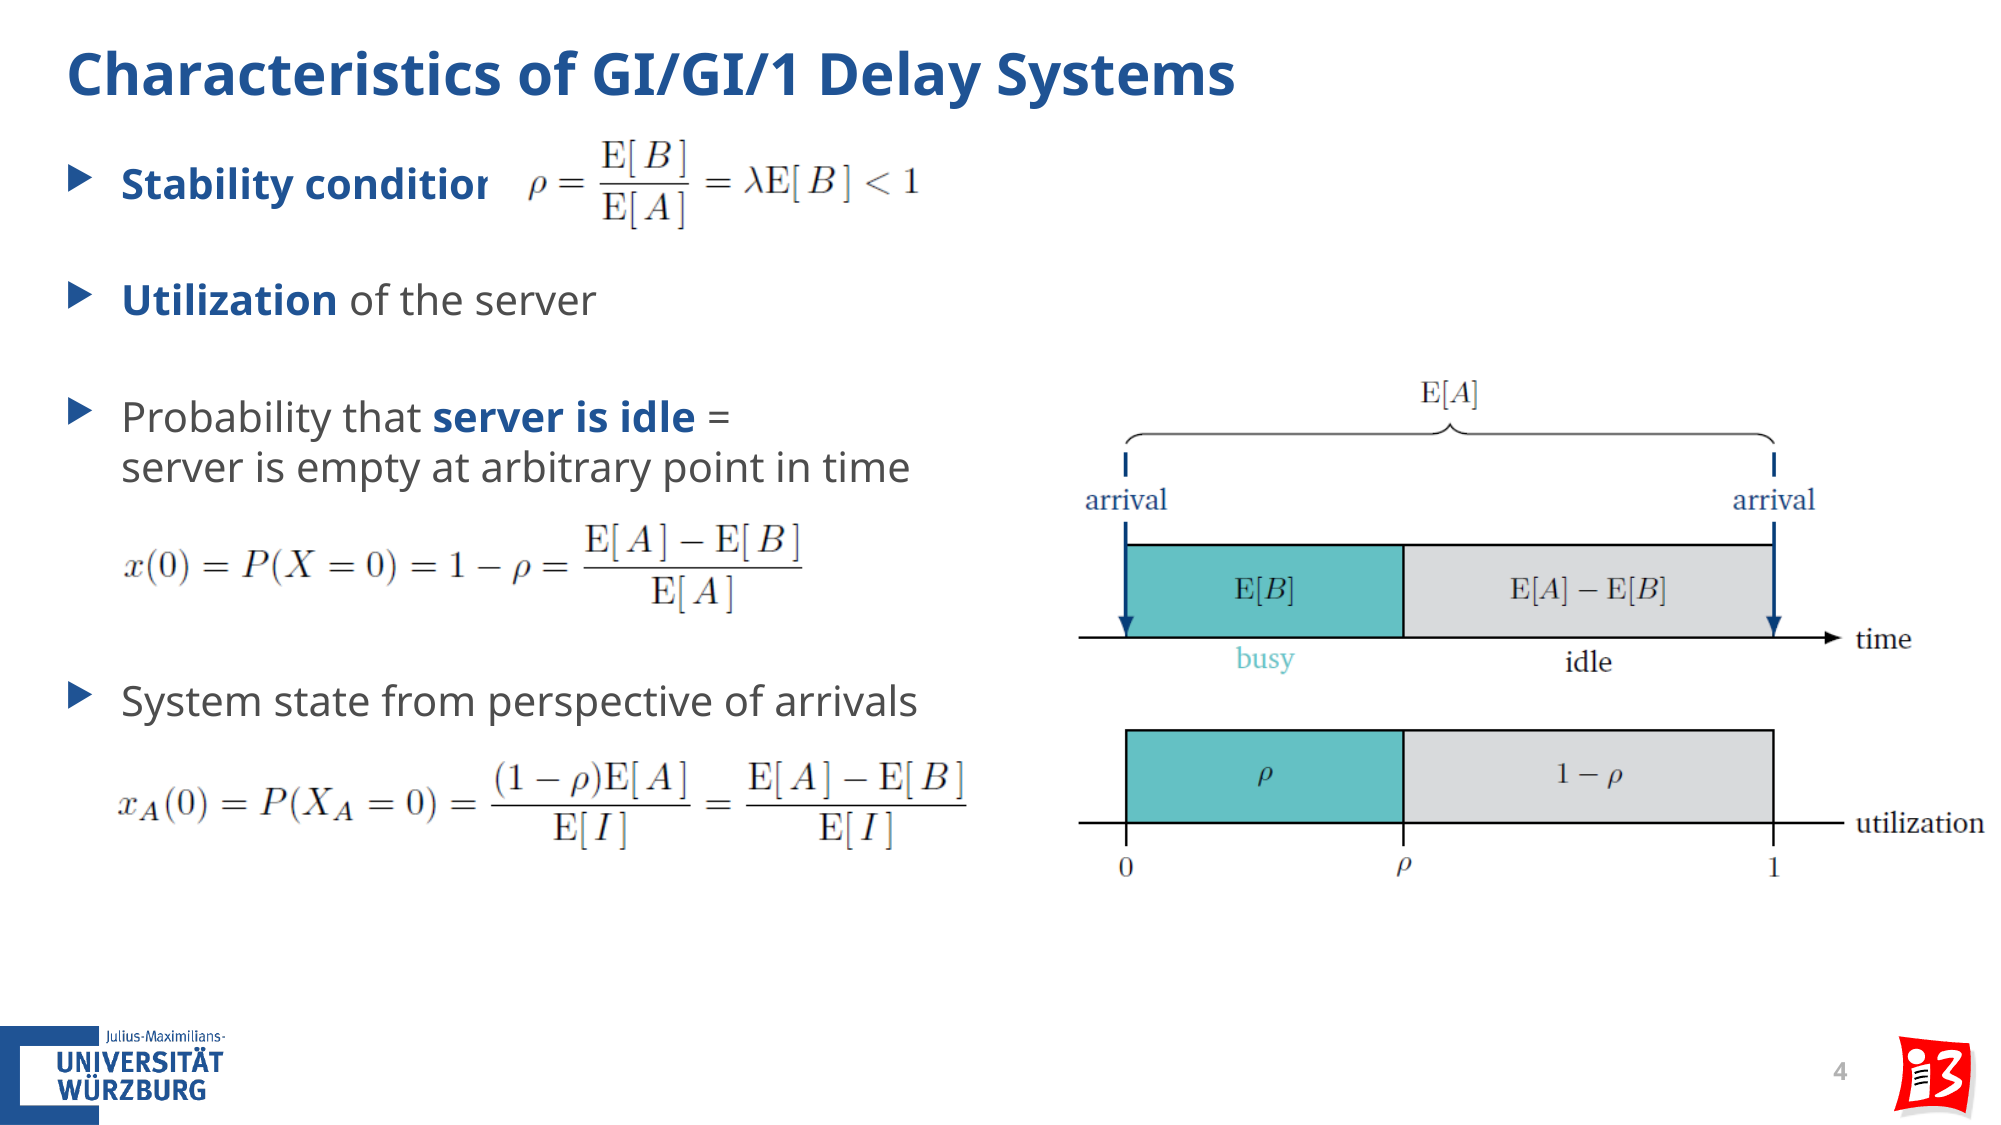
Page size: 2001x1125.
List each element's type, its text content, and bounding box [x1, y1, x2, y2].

picture [87, 752, 1003, 863]
picture [1064, 350, 2000, 905]
picture [0, 1026, 225, 1125]
slide_number 4 [1412, 1042, 1863, 1103]
picture [74, 516, 846, 628]
picture [487, 112, 967, 248]
title Characteristics of GI/GI/1 Delay Systems [51, 18, 1800, 126]
